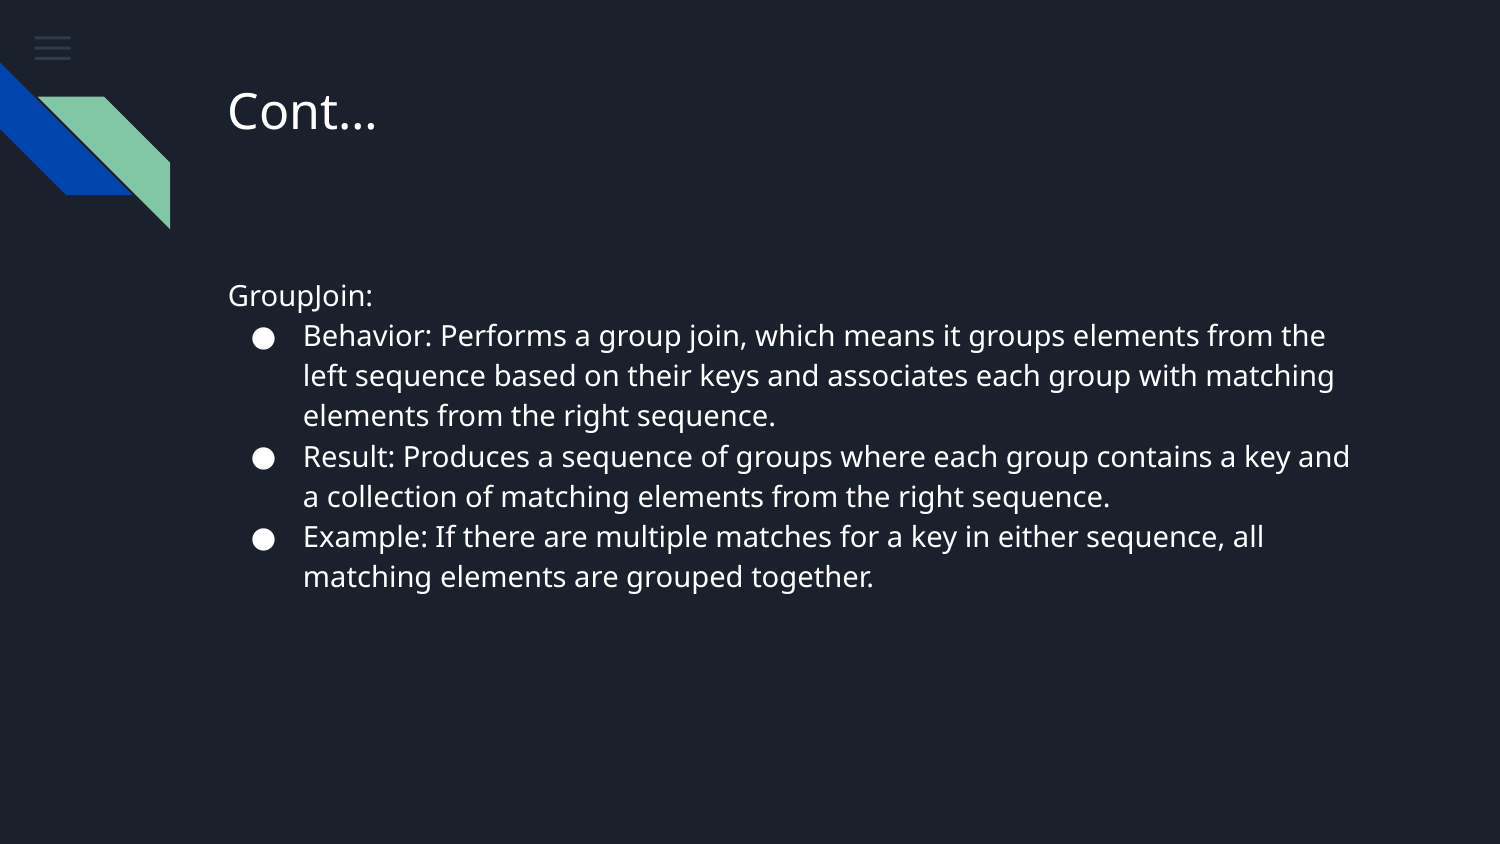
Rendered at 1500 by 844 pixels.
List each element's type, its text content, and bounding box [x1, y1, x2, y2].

list GroupJoin: Behavior: Performs a group join, which means it groups elements from the left sequence based on their keys and associates each group with matching elements from the right sequence. Result: Produces a sequence of groups where each group contains a key and a collection of matching elements from the right sequence. Example: If there are multiple matches for a key in either sequence, all matching elements are grouped together. [212, 257, 1368, 735]
title Cont… [212, 64, 1368, 215]
